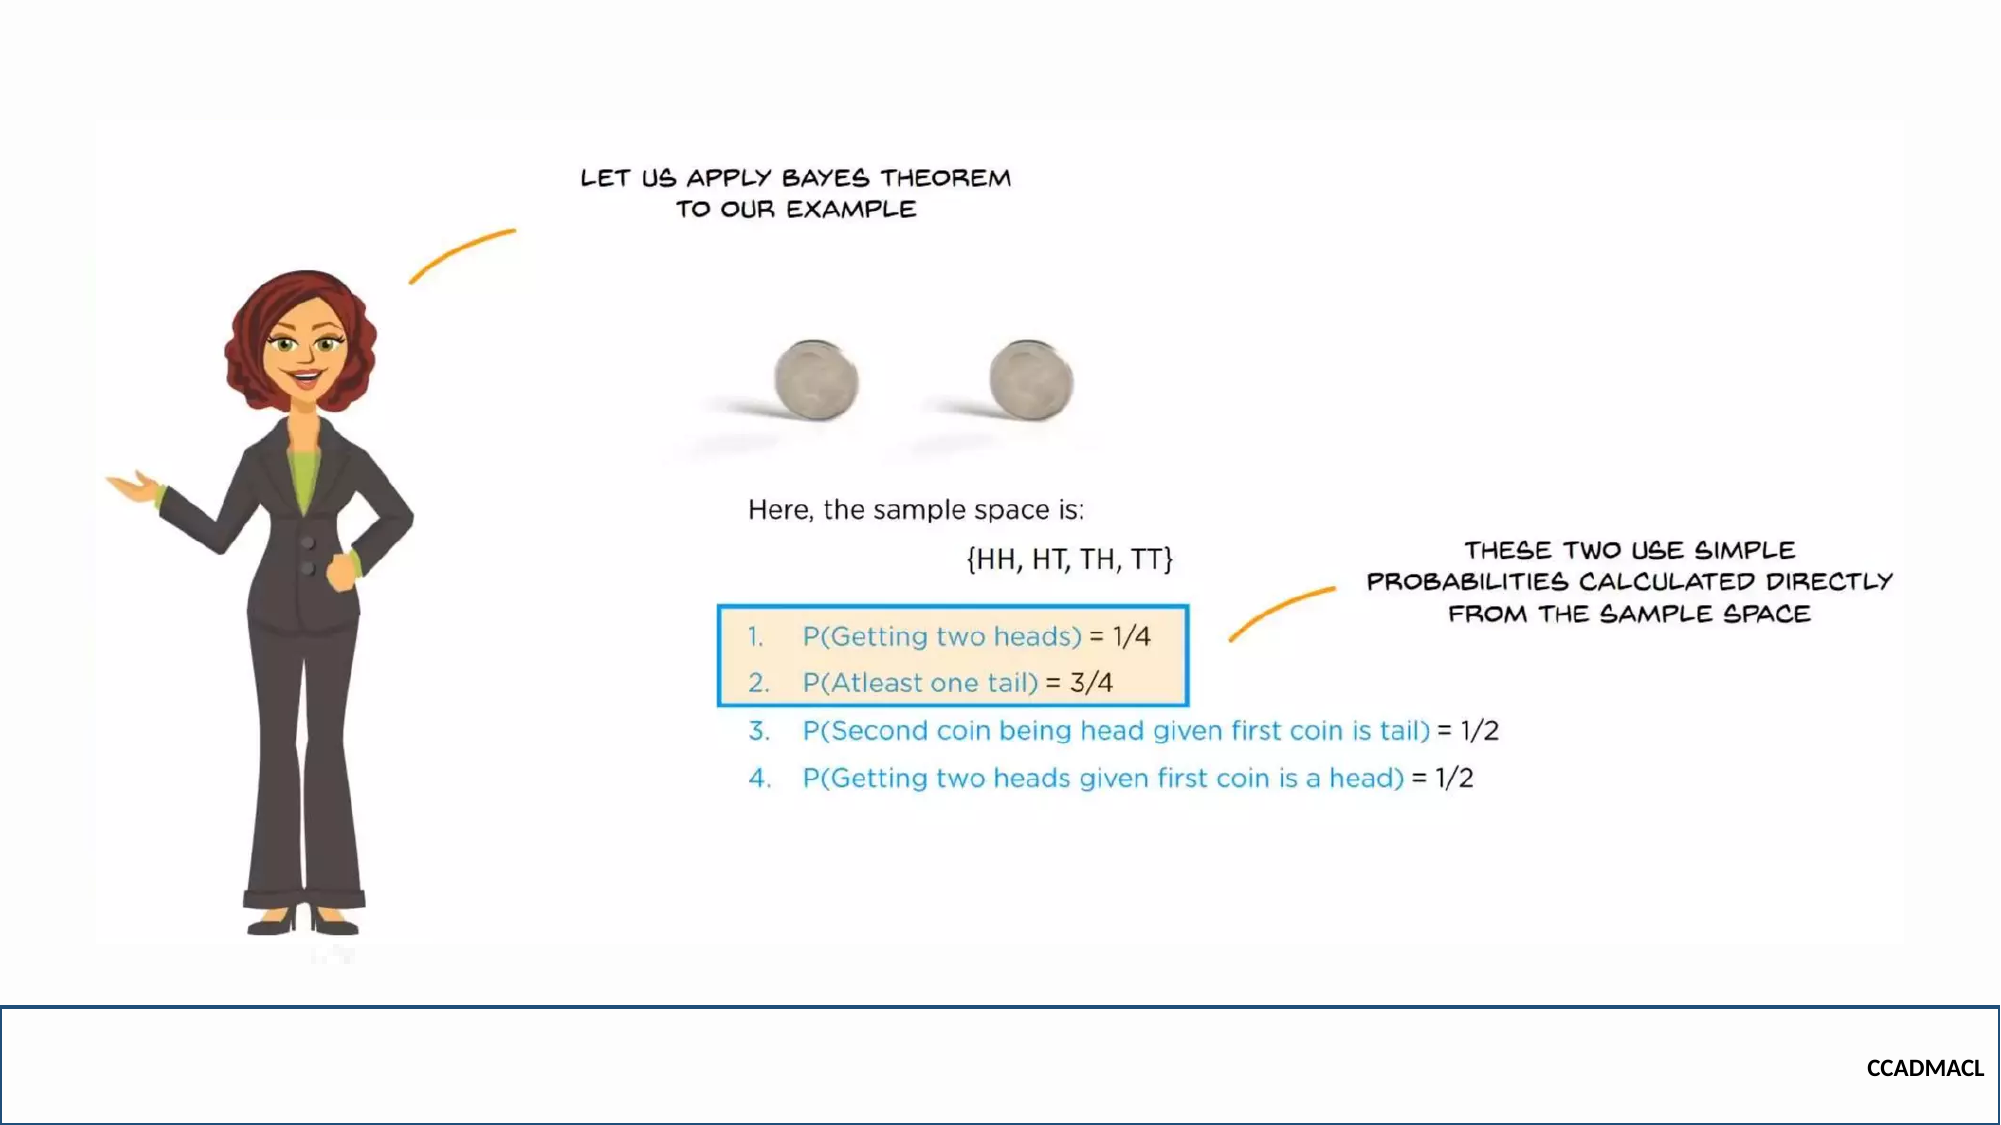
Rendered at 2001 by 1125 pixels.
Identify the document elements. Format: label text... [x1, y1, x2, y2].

footer CCADMACL [0, 1007, 2000, 1125]
picture [0, 0, 2000, 1007]
